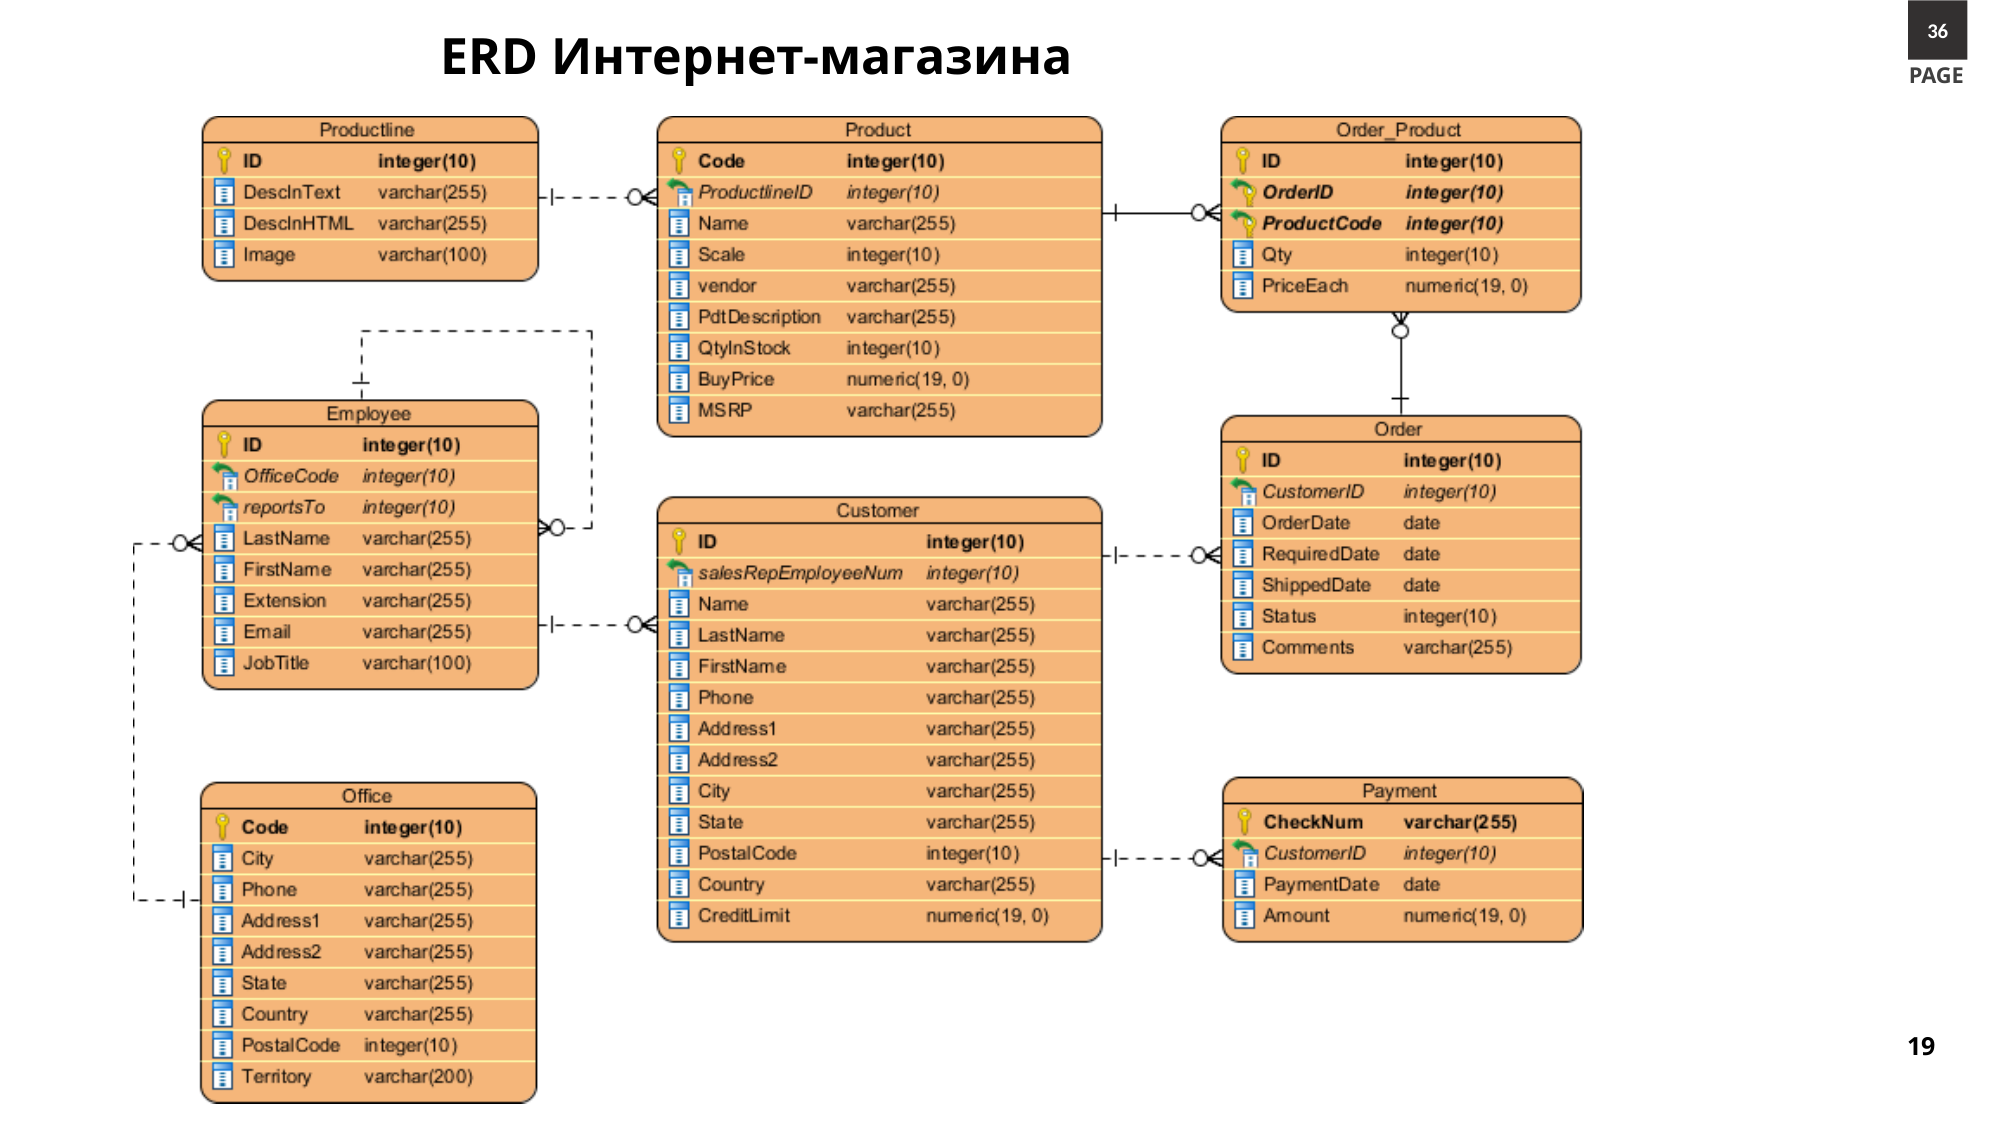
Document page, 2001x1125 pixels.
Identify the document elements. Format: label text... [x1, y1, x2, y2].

title ERD Интернет-магазина [425, 4, 2000, 112]
text_box 19 [1892, 1018, 1956, 1077]
text_box PAGE [1894, 54, 1979, 96]
text_box 36 [1907, 0, 1969, 61]
picture [133, 116, 1584, 1104]
